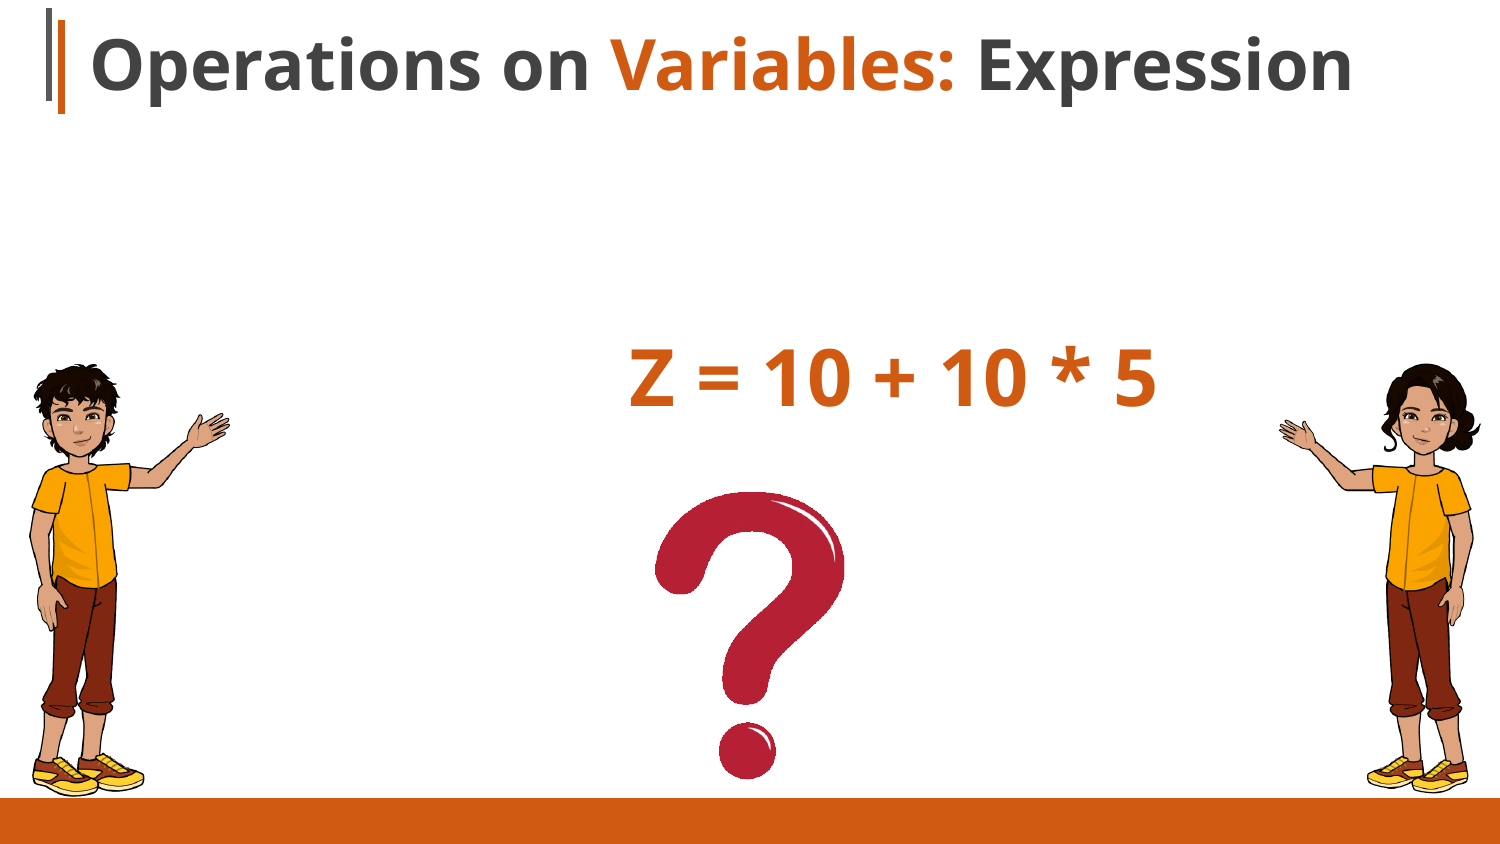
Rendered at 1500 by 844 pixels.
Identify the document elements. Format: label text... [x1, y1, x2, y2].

text_box Z = 10 + 10 * 5 [164, 204, 1342, 383]
picture [604, 489, 896, 781]
picture [24, 359, 237, 799]
picture [1273, 359, 1483, 795]
title Operations on Variables: Expression [74, 0, 1466, 120]
text_box [0, 798, 1500, 844]
